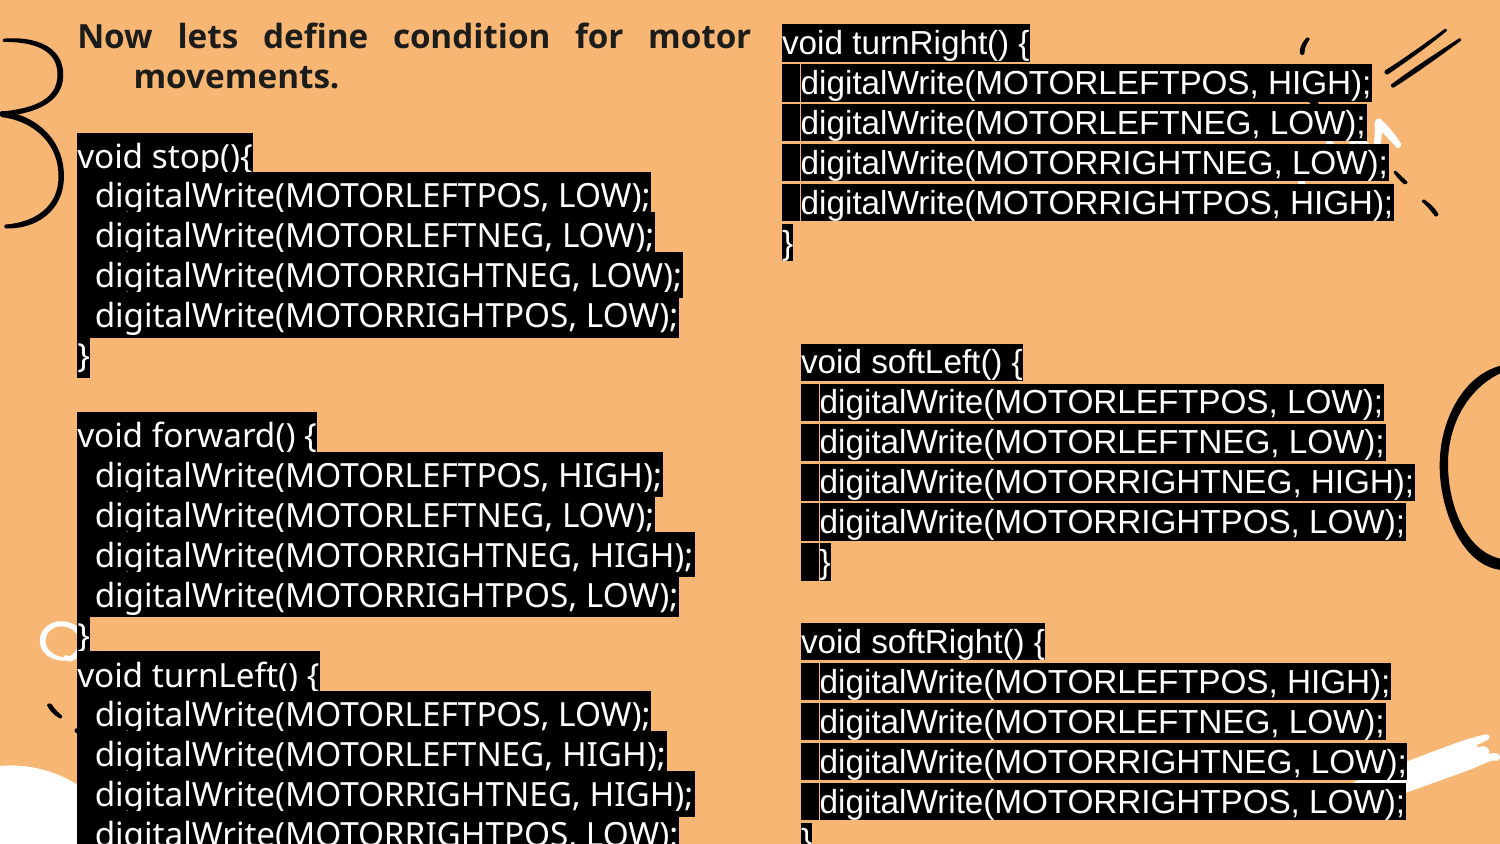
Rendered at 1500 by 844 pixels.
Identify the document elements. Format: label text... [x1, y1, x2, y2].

subtitle Now lets define condition for motor movements. void stop(){ digitalWrite(MOTORLEFTPOS, LOW); digitalWrite(MOTORLEFTNEG, LOW); digitalWrite(MOTORRIGHTNEG, LOW); digitalWrite(MOTORRIGHTPOS, LOW); } void forward() { digitalWrite(MOTORLEFTPOS, HIGH); digitalWrite(MOTORLEFTNEG, LOW); digitalWrite(MOTORRIGHTNEG, HIGH); digitalWrite(MOTORRIGHTPOS, LOW); } void turnLeft() { digitalWrite(MOTORLEFTPOS, LOW); digitalWrite(MOTORLEFTNEG, HIGH); digitalWrite(MOTORRIGHTNEG, HIGH); digitalWrite(MOTORRIGHTPOS, LOW); } [43, 0, 768, 844]
text_box void turnRight() { digitalWrite(MOTORLEFTPOS, HIGH); digitalWrite(MOTORLEFTNEG, LOW); digitalWrite(MOTORRIGHTNEG, LOW); digitalWrite(MOTORRIGHTPOS, HIGH); } void softLeft() { digitalWrite(MOTORLEFTPOS, LOW); digitalWrite(MOTORLEFTNEG, LOW); digitalWrite(MOTORRIGHTNEG, HIGH); digitalWrite(MOTORRIGHTPOS, LOW); } void softRight() { digitalWrite(MOTORLEFTPOS, HIGH); digitalWrite(MOTORLEFTNEG, LOW); digitalWrite(MOTORRIGHTNEG, LOW); digitalWrite(MOTORRIGHTPOS, LOW); } [767, 13, 1492, 844]
